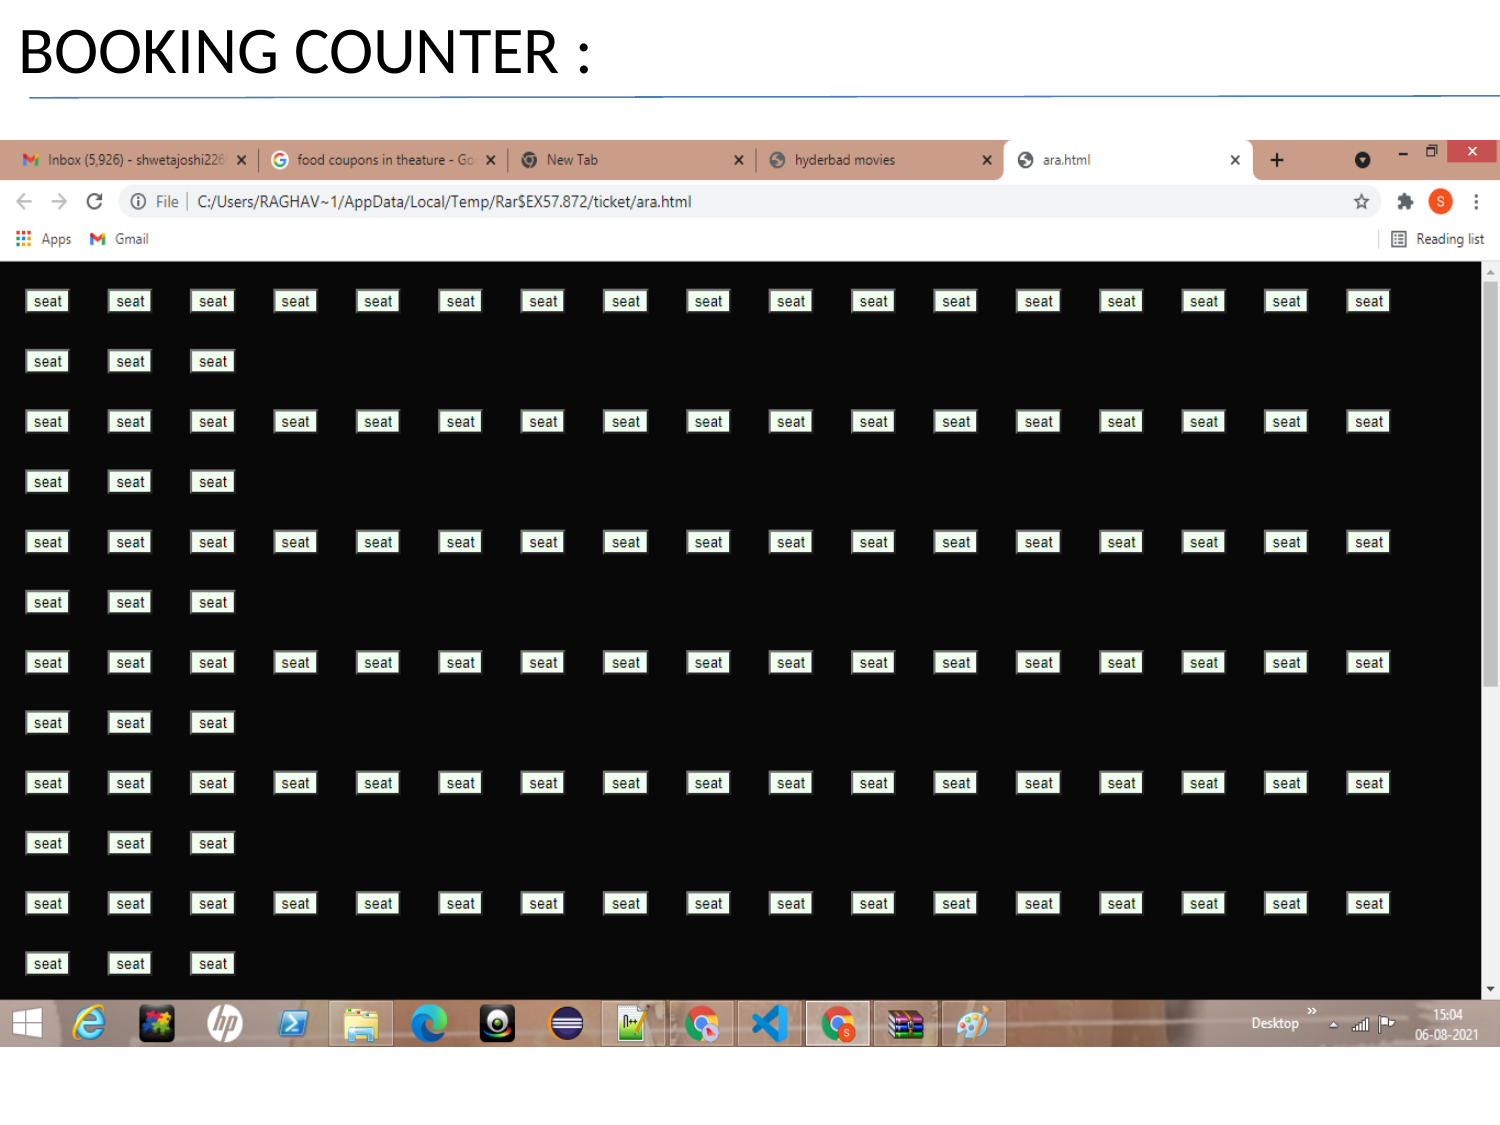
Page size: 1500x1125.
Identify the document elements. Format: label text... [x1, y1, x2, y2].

picture [0, 140, 1500, 1048]
text_box BOOKING COUNTER : [3, 0, 609, 95]
